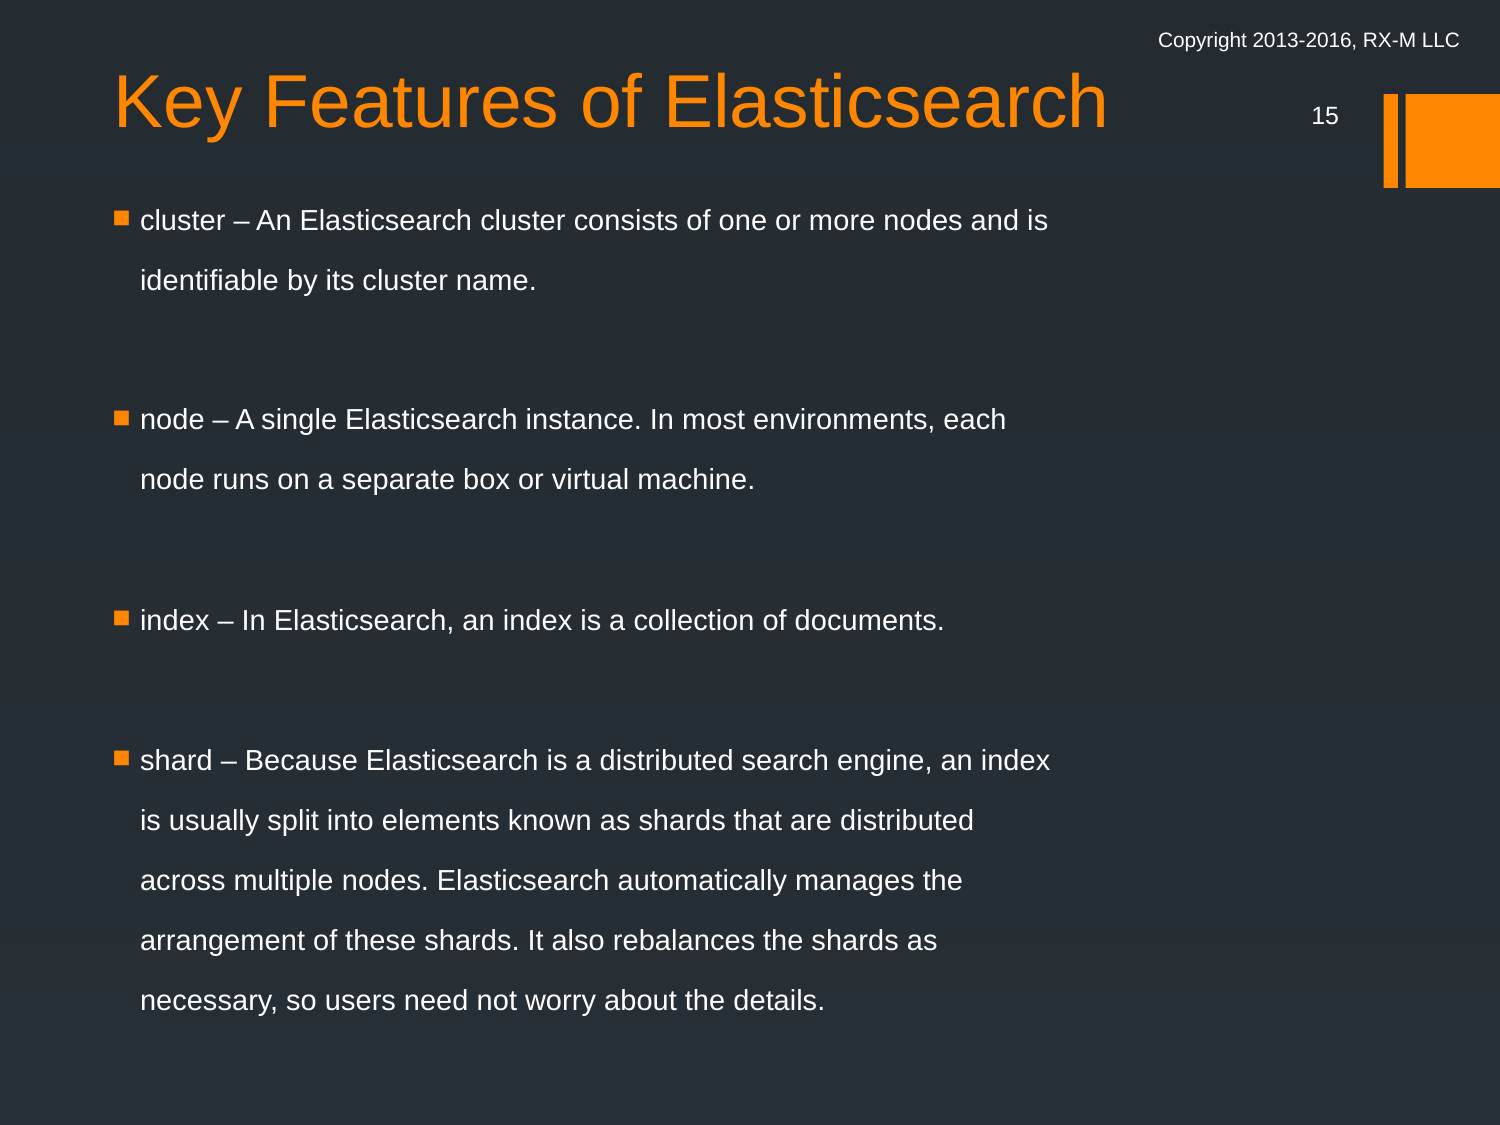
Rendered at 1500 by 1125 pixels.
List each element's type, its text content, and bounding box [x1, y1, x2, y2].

title Key Features of Elasticsearch [37, 17, 1125, 150]
footer Copyright 2013-2016, RX-M LLC [1106, 26, 1475, 76]
list cluster – An Elasticsearch cluster consists of one or more nodes and is identifiable by its cluster name. node – A single Elasticsearch instance. In most environments, each node runs on a separate box or virtual machine. index – In Elasticsearch, an index is a collection of documents. shard – Because Elasticsearch is a distributed search engine, an index is usually split into elements known as shards that are distributed across multiple nodes. Elasticsearch automatically manages the arrangement of these shards. It also rebalances the shards as necessary, so users need not worry about the details. replica – By default, Elasticsearch creates five primary shards and one replica for each index. This means that each index will consist of five primary shards, and each shard will have one copy. [87, 187, 1075, 1113]
slide_number 15 [1199, 90, 1355, 140]
